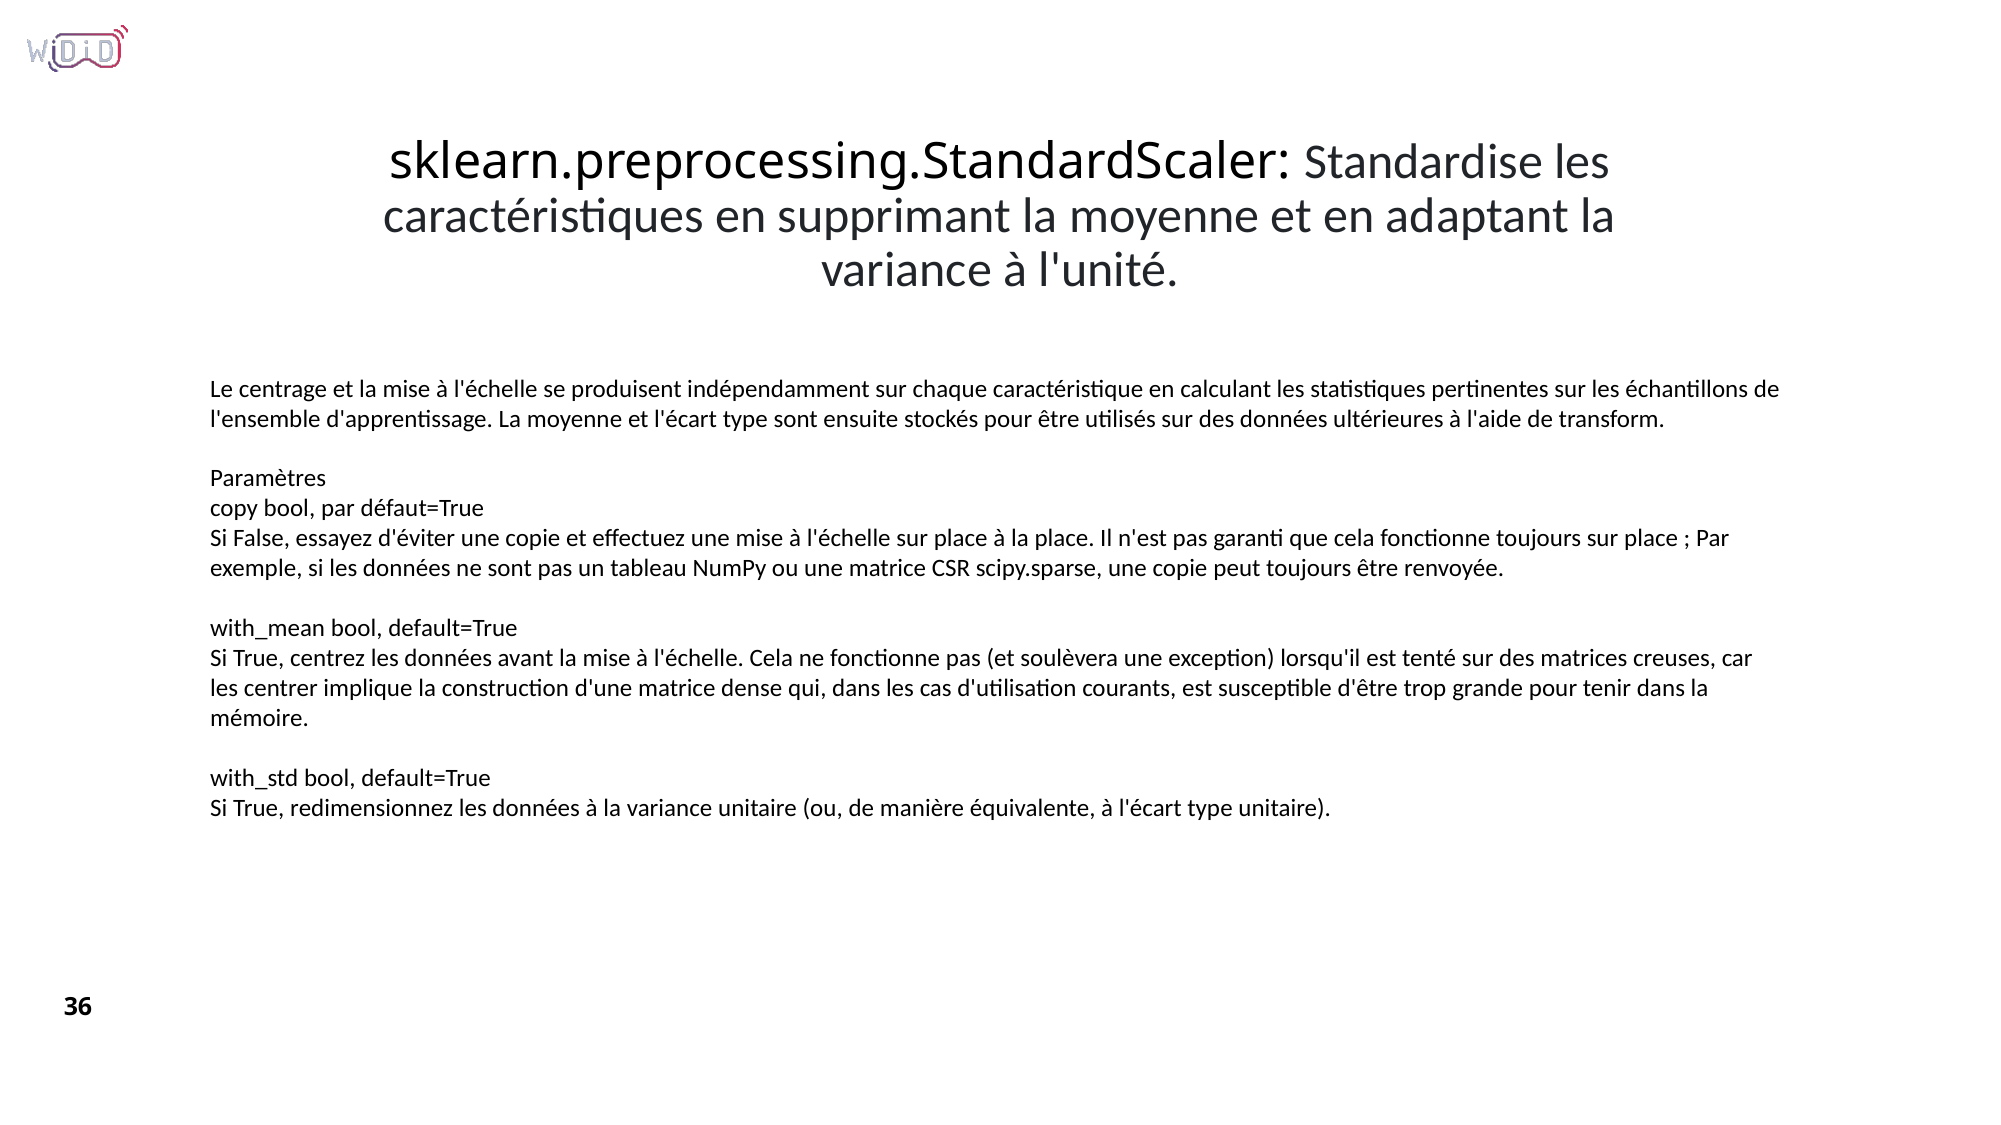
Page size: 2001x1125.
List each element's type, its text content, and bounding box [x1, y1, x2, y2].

title sklearn.preprocessing.StandardScaler: Standardise les caractéristiques en supprimant la moyenne et en adaptant la variance à l'unité. [293, 128, 1707, 210]
picture [27, 25, 128, 72]
text_box Le centrage et la mise à l'échelle se produisent indépendamment sur chaque caractéristique en calculant les statistiques pertinentes sur les échantillons de l'ensemble d'apprentissage. La moyenne et l'écart type sont ensuite stockés pour être utilisés sur des données ultérieures à l'aide de transform. Paramètres copy bool, par défaut=True Si False, essayez d'éviter une copie et effectuez une mise à l'échelle sur place à la place. Il n'est pas garanti que cela fonctionne toujours sur place ; Par exemple, si les données ne sont pas un tableau NumPy ou une matrice CSR scipy.sparse, une copie peut toujours être renvoyée. with_mean bool, default=True Si True, centrez les données avant la mise à l'échelle. Cela ne fonctionne pas (et soulèvera une exception) lorsqu'il est tenté sur des matrices creuses, car les centrer implique la construction d'une matrice dense qui, dans les cas d'utilisation courants, est susceptible d'être trop grande pour tenir dans la mémoire. with_std bool, default=True Si True, redimensionnez les données à la variance unitaire (ou, de manière équivalente, à l'écart type unitaire). [195, 364, 1805, 829]
